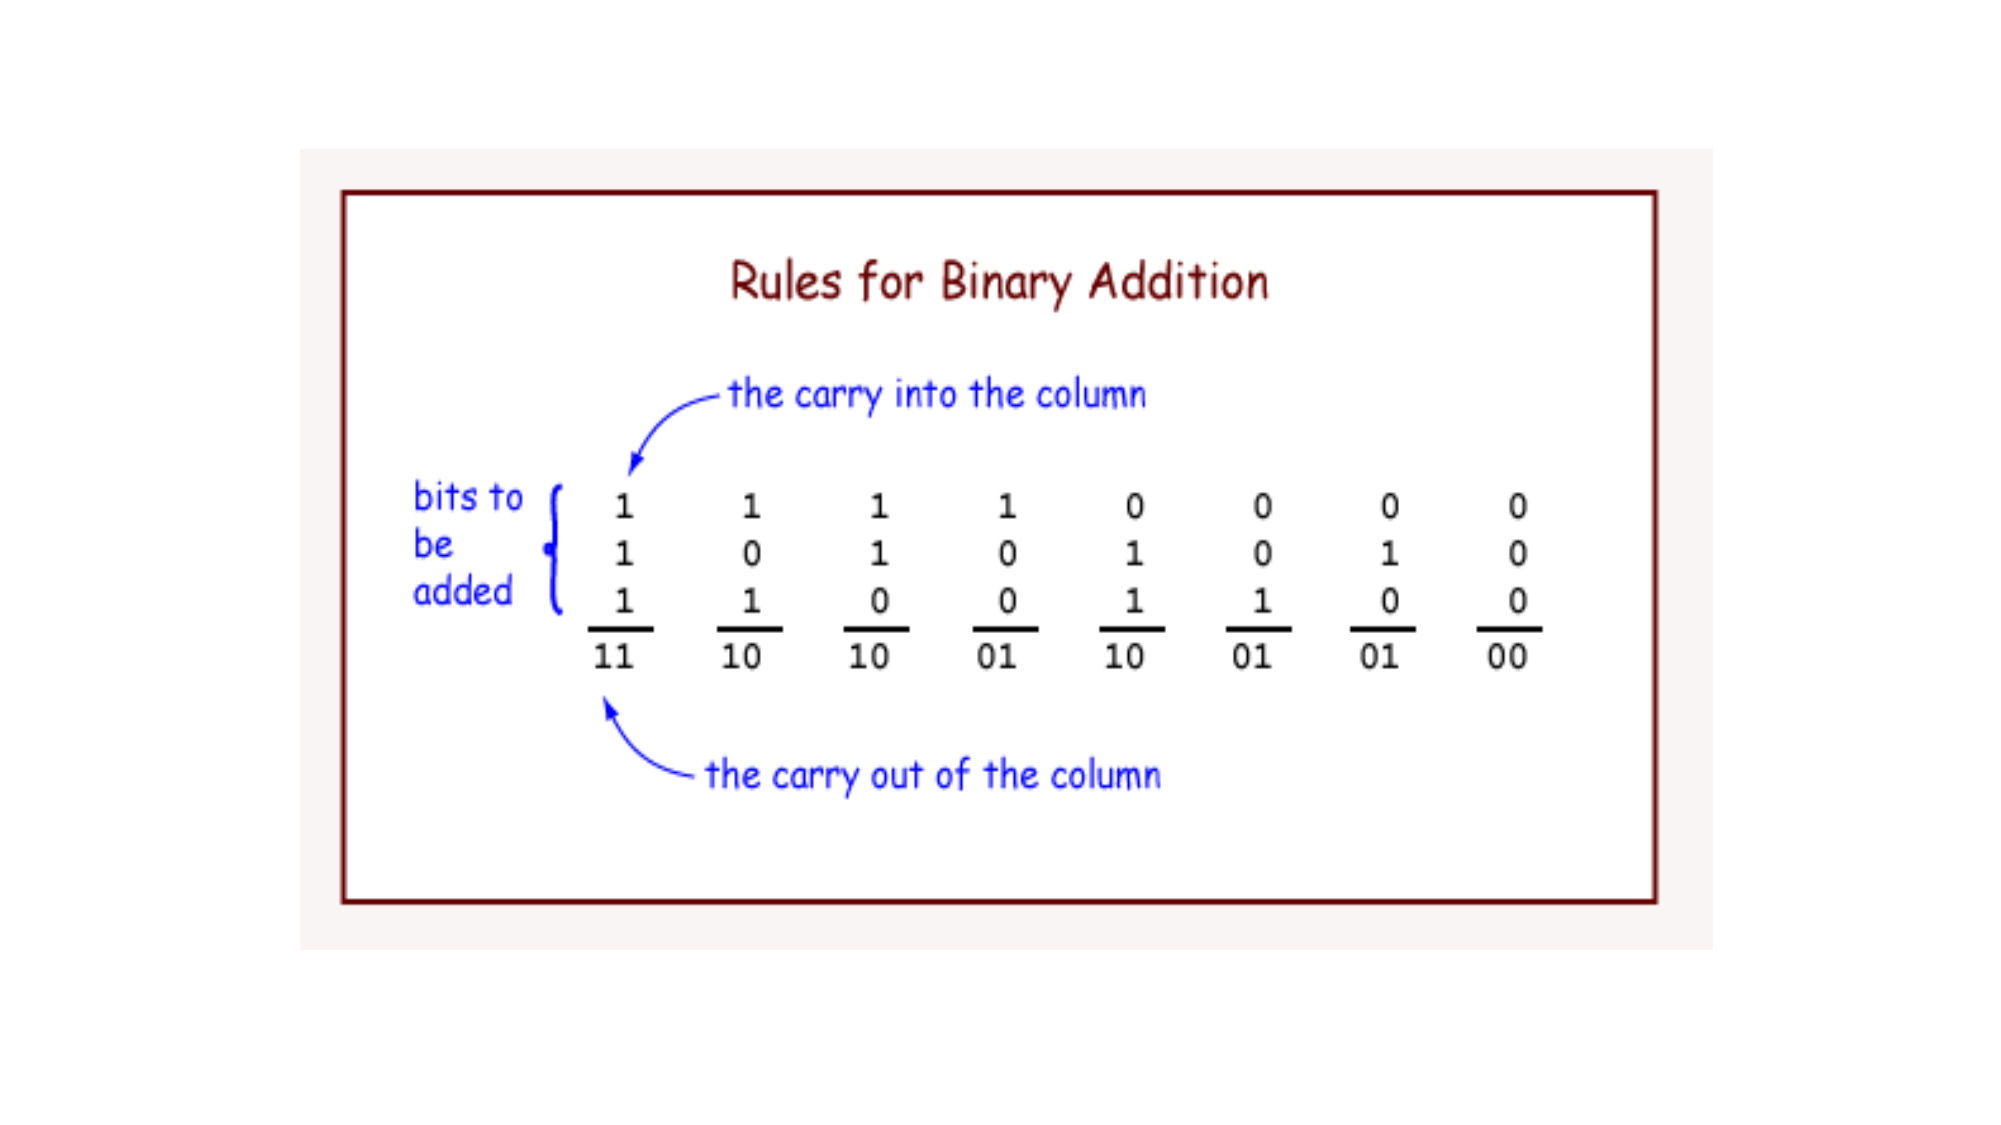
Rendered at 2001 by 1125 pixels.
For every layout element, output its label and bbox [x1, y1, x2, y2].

picture [299, 149, 1713, 950]
